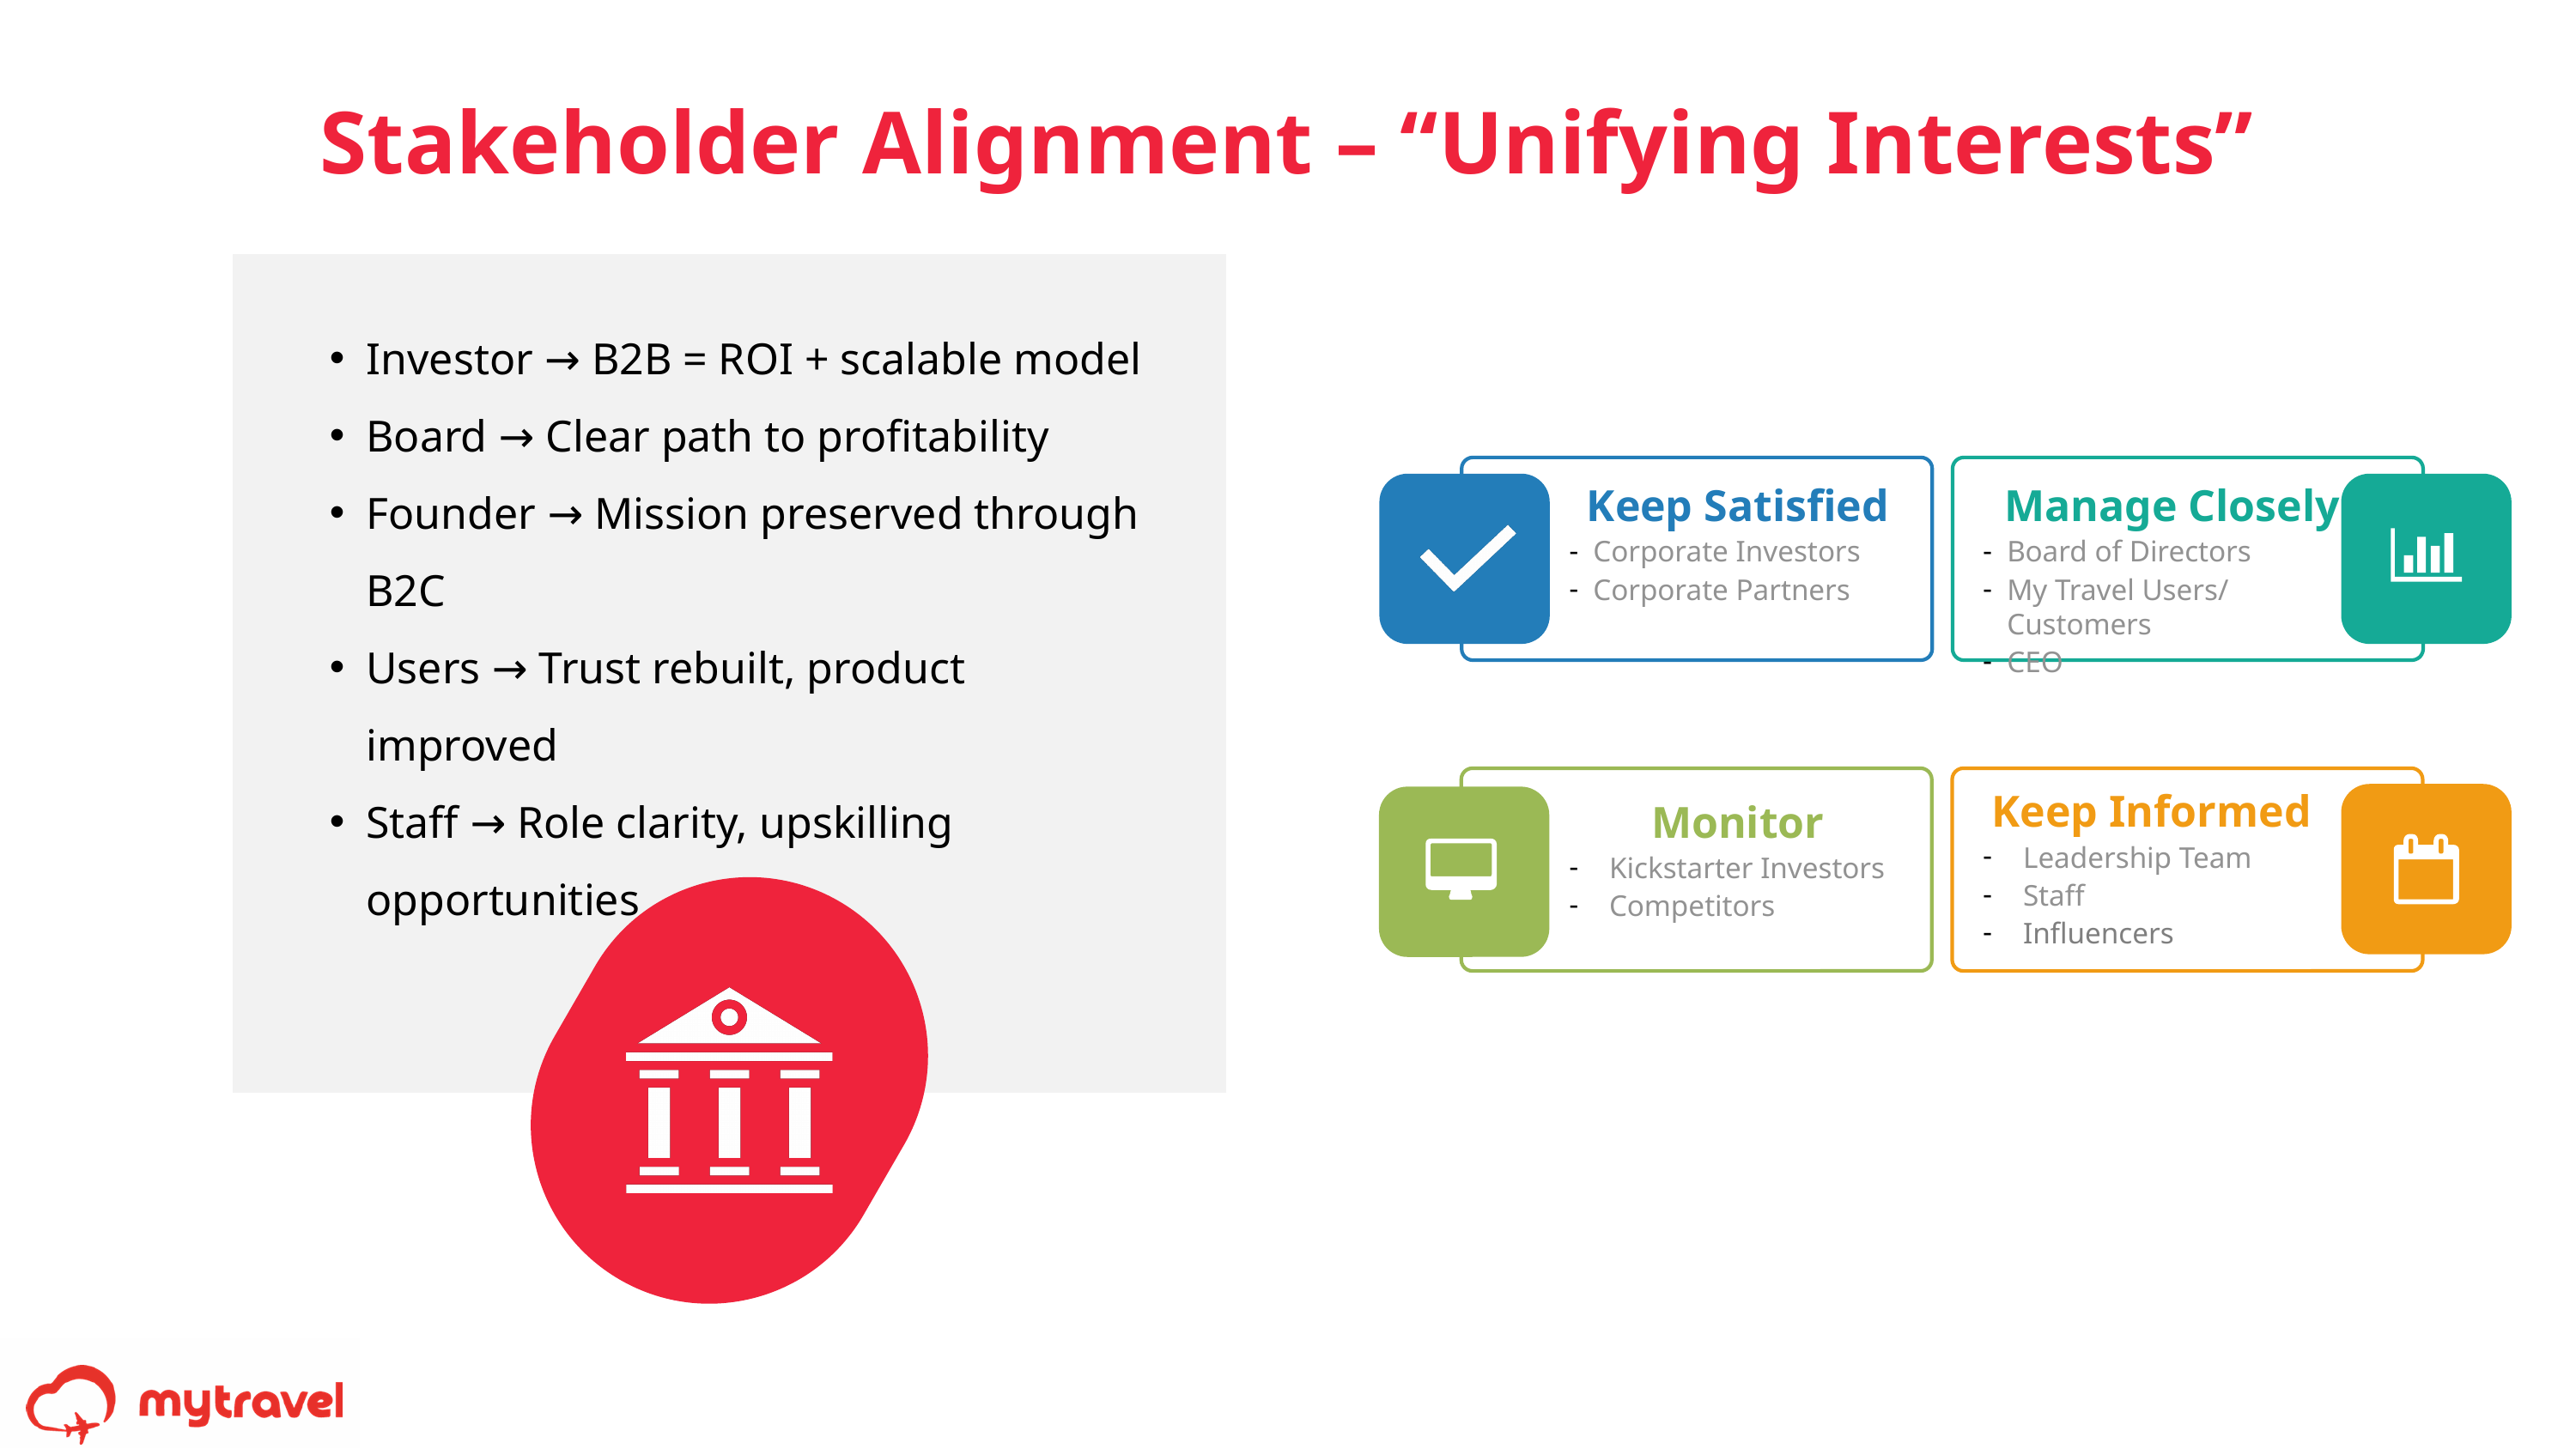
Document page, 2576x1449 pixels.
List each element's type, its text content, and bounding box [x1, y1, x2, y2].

picture [1418, 507, 1518, 608]
text_box [2391, 528, 2463, 582]
text_box [0, 1338, 360, 1449]
text_box [1378, 786, 1550, 957]
text_box Manage Closely Board of Directors My Travel Users/ Customers CEO [1970, 472, 2375, 661]
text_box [233, 253, 1226, 1304]
text_box Stakeholder Alignment – “Unifying Interests” [158, 88, 2418, 191]
text_box [2341, 784, 2512, 955]
text_box Keep Satisfied Corporate Investors Corporate Partners [1556, 472, 1920, 623]
text_box [1425, 838, 1498, 900]
text_box [1379, 473, 1461, 645]
text_box [2393, 834, 2459, 905]
text_box [1461, 767, 1932, 972]
text_box [2375, 645, 2424, 661]
text_box [1952, 767, 2423, 972]
text_box [1461, 457, 1933, 661]
text_box [1952, 457, 2423, 661]
text_box Keep Informed Leadership Team Staff Influencers [1970, 777, 2334, 912]
text_box [2341, 473, 2512, 645]
text_box Monitor Kickstarter Investors Competitors [1556, 788, 1920, 923]
